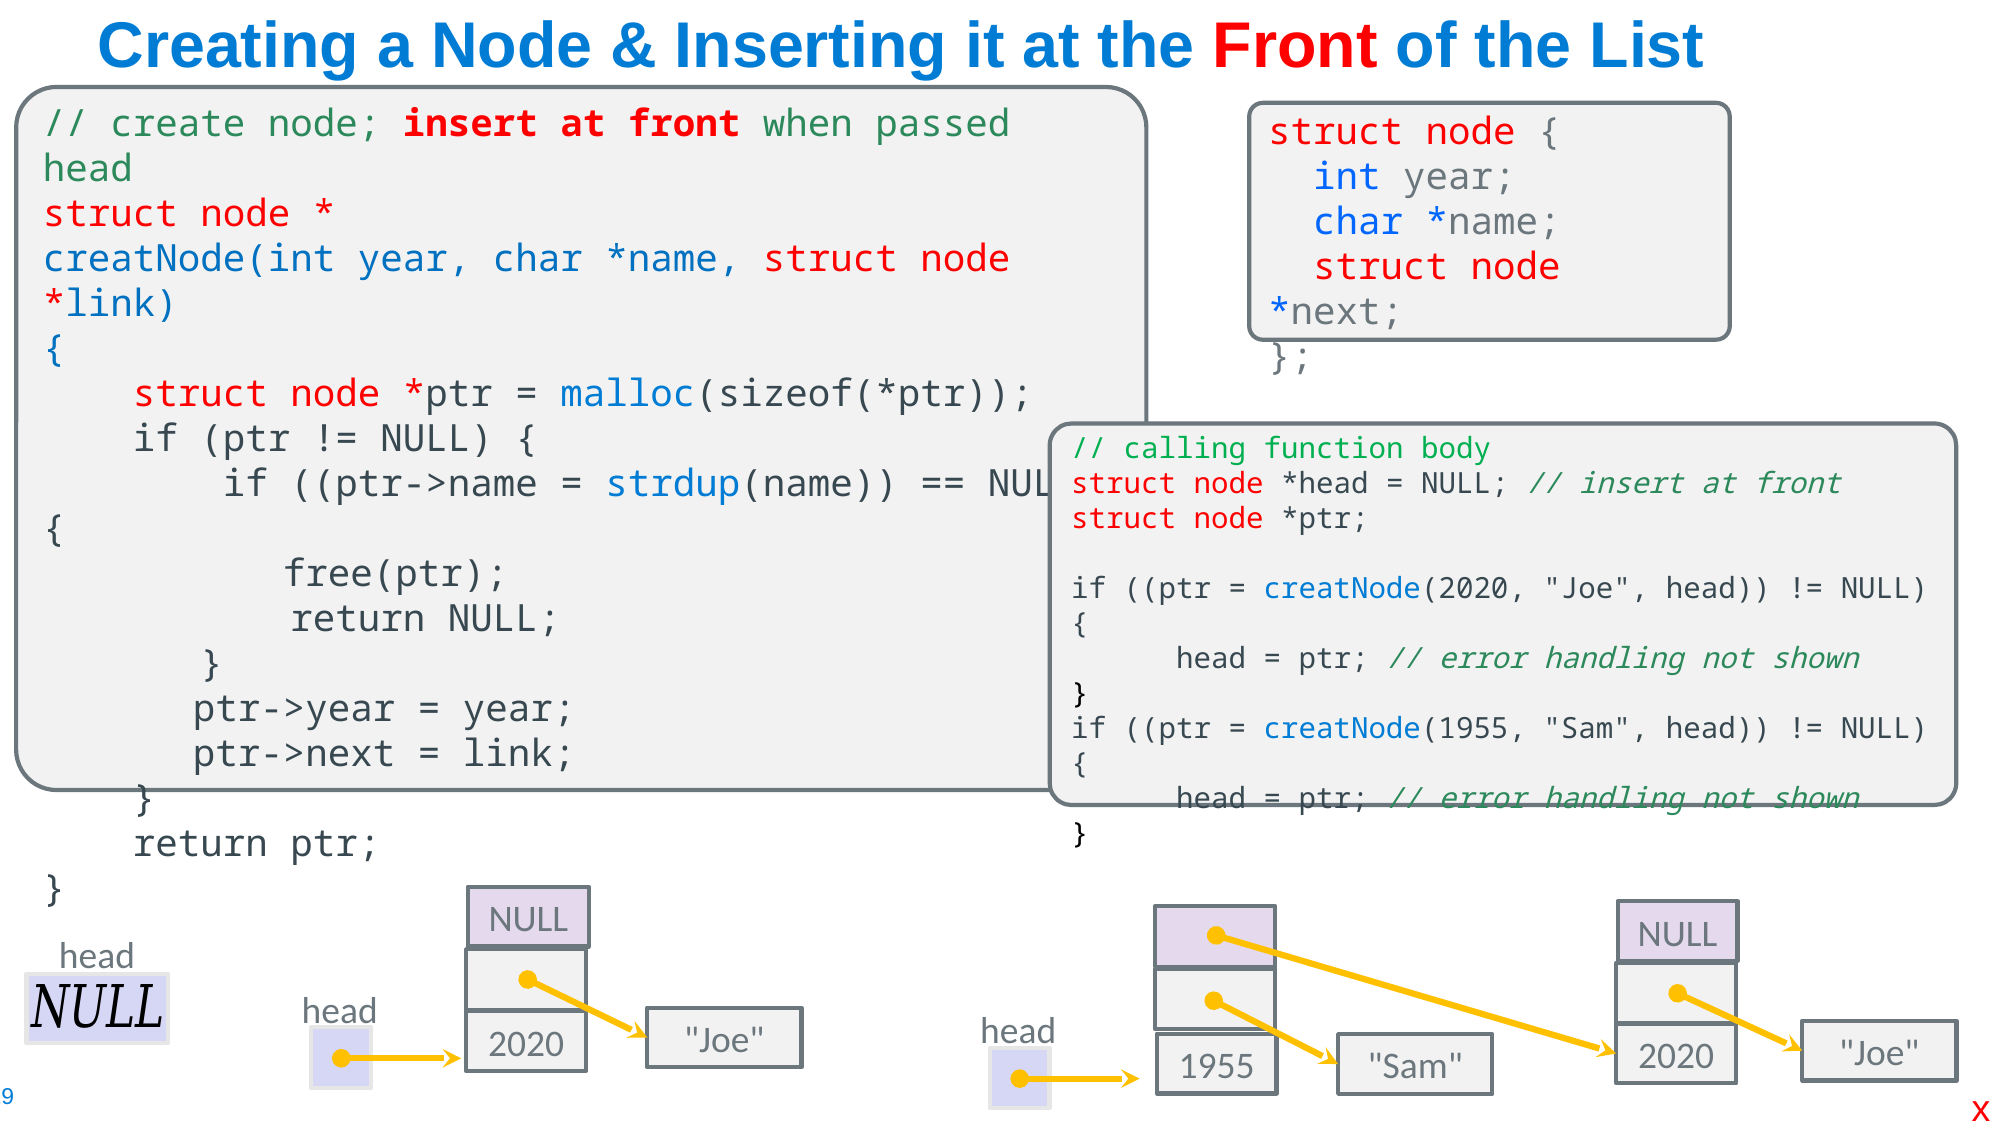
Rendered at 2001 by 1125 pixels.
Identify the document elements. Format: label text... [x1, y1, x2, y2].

title Creating a Node & Inserting it at the Front of the List [82, 19, 1808, 90]
text_box // create node; insert at front when passed head struct node * creatNode(int year, char *name, struct node *link) { struct node *ptr = malloc(sizeof(*ptr)); if (ptr != NULL) { if ((ptr->name = strdup(name)) == NULL) { free(ptr); return NULL; } ptr->year = year; ptr->next = link; } return ptr; } [16, 86, 1147, 791]
text_box struct node { int year; char *name; struct node *next; }; [1249, 102, 1730, 340]
text_box // calling function body struct node *head = NULL; // insert at front struct node *ptr; if ((ptr = creatNode(2020, "Joe", head)) != NULL) { head = ptr; // error handling not shown } if ((ptr = creatNode(1955, "Sam", head)) != NULL) { head = ptr; // error handling not shown } [1049, 423, 1957, 806]
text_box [28, 923, 166, 1042]
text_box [958, 901, 1957, 1109]
text_box x [1956, 1076, 2000, 1125]
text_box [279, 886, 802, 1088]
